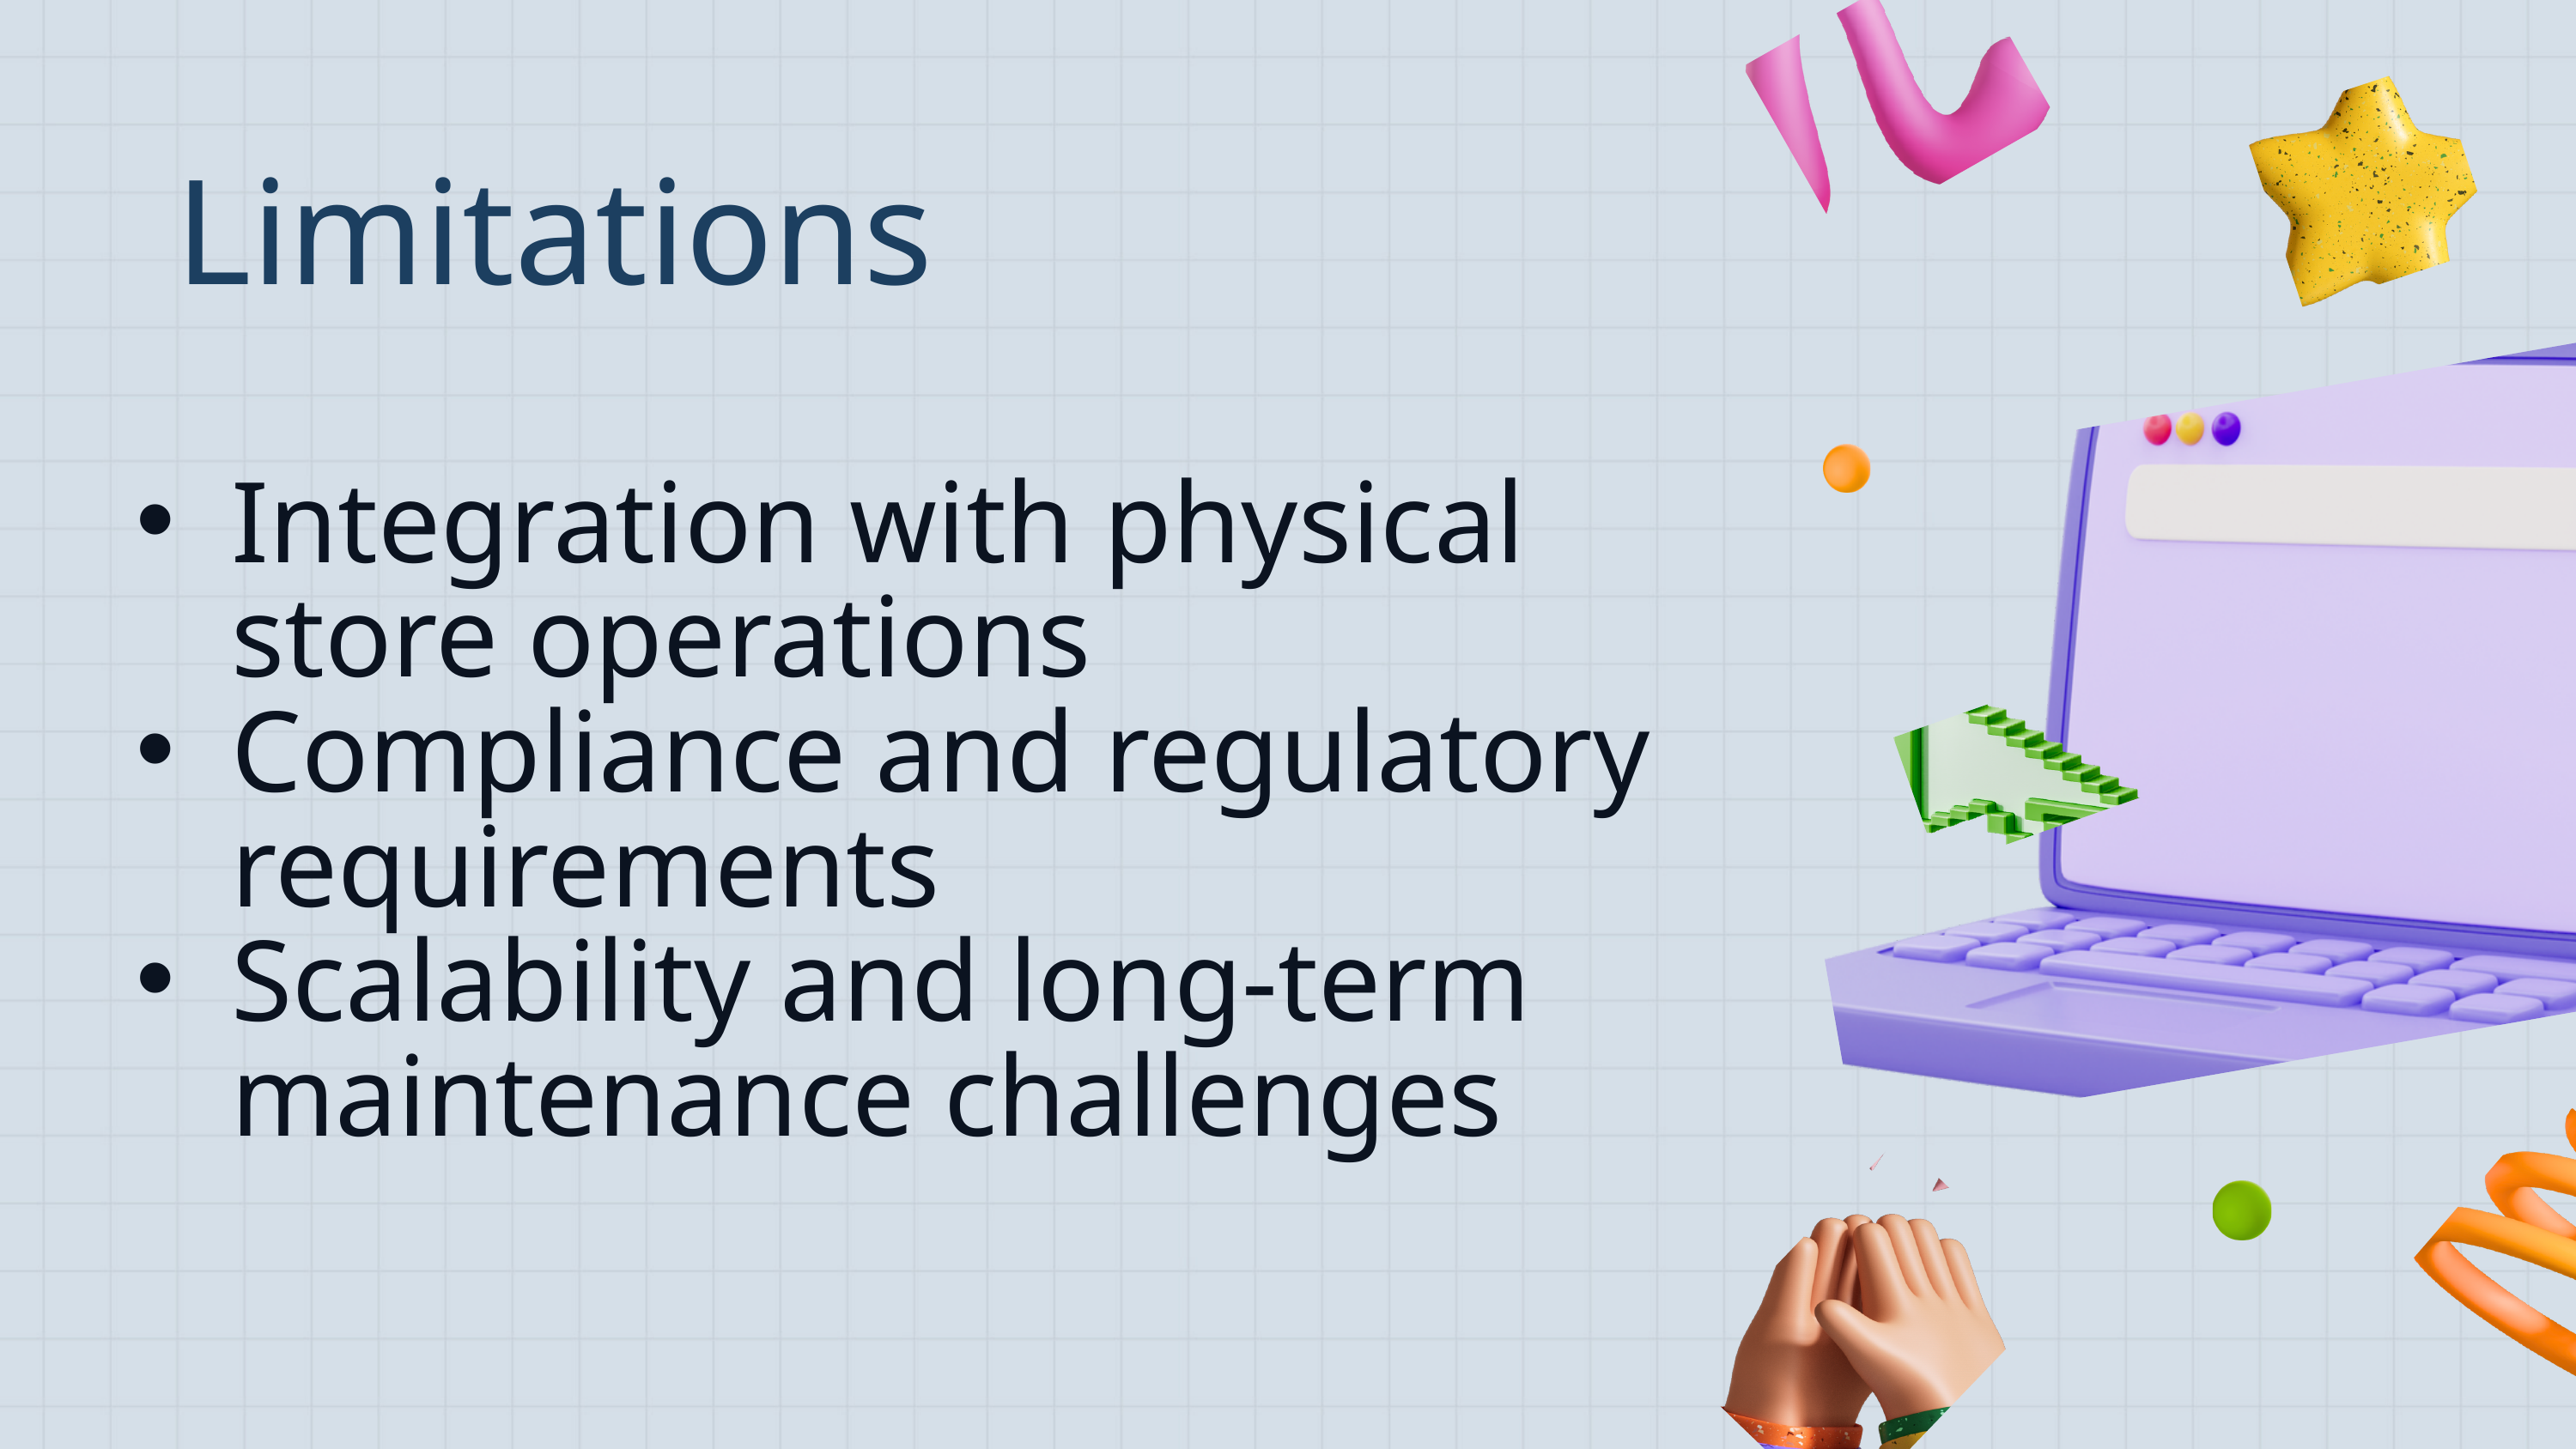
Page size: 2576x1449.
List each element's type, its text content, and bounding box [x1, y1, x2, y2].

text_box Integration with physical store operations Compliance and regulatory requirements Scalability and long-term maintenance challenges [41, 470, 1673, 1159]
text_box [1679, 0, 2576, 1449]
text_box [0, 0, 1673, 1449]
text_box Limitations [175, 163, 1425, 313]
